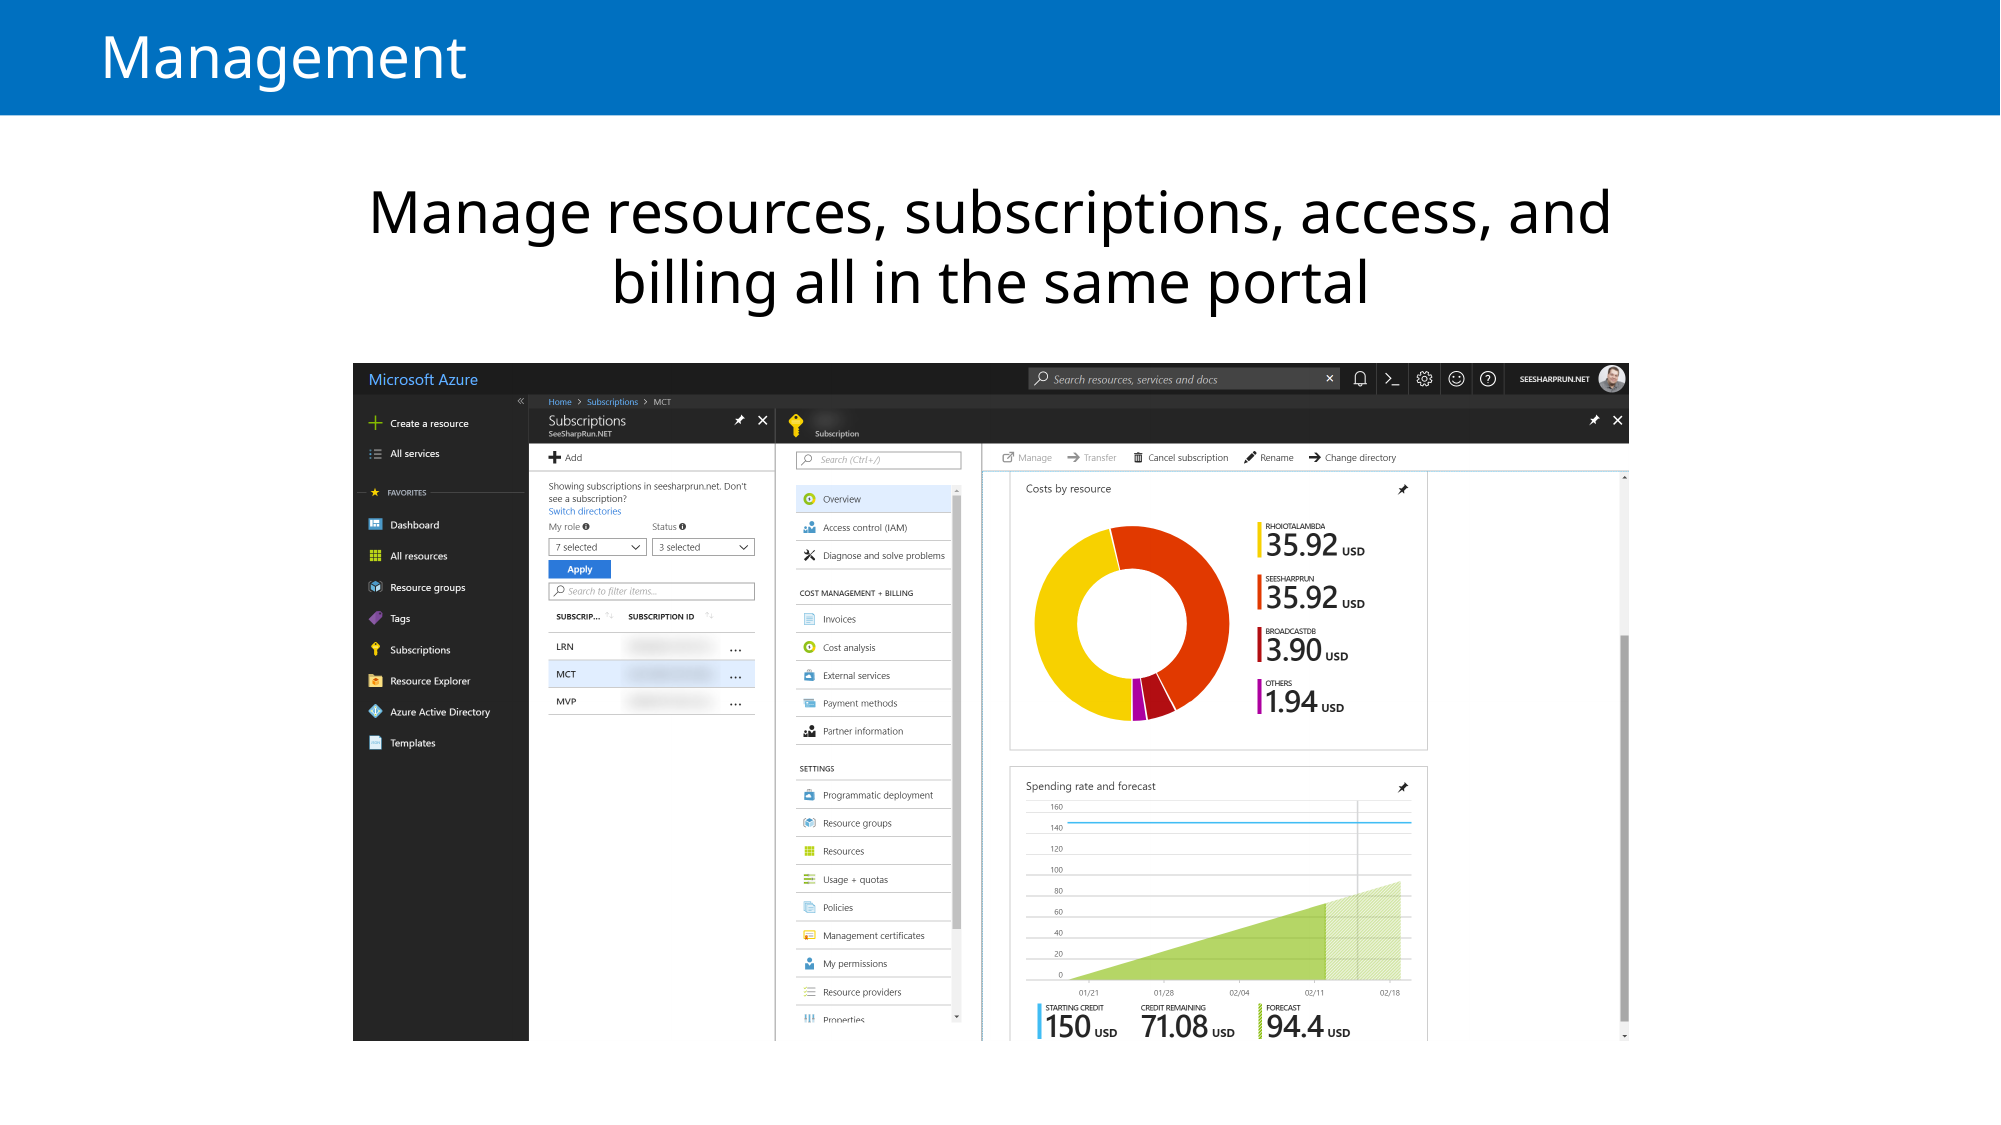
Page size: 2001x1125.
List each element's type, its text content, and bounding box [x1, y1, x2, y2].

title Management [100, 0, 1802, 122]
picture [353, 363, 1629, 1041]
text_box Manage resources, subscriptions, access, and billing all in the same portal [325, 167, 1658, 332]
